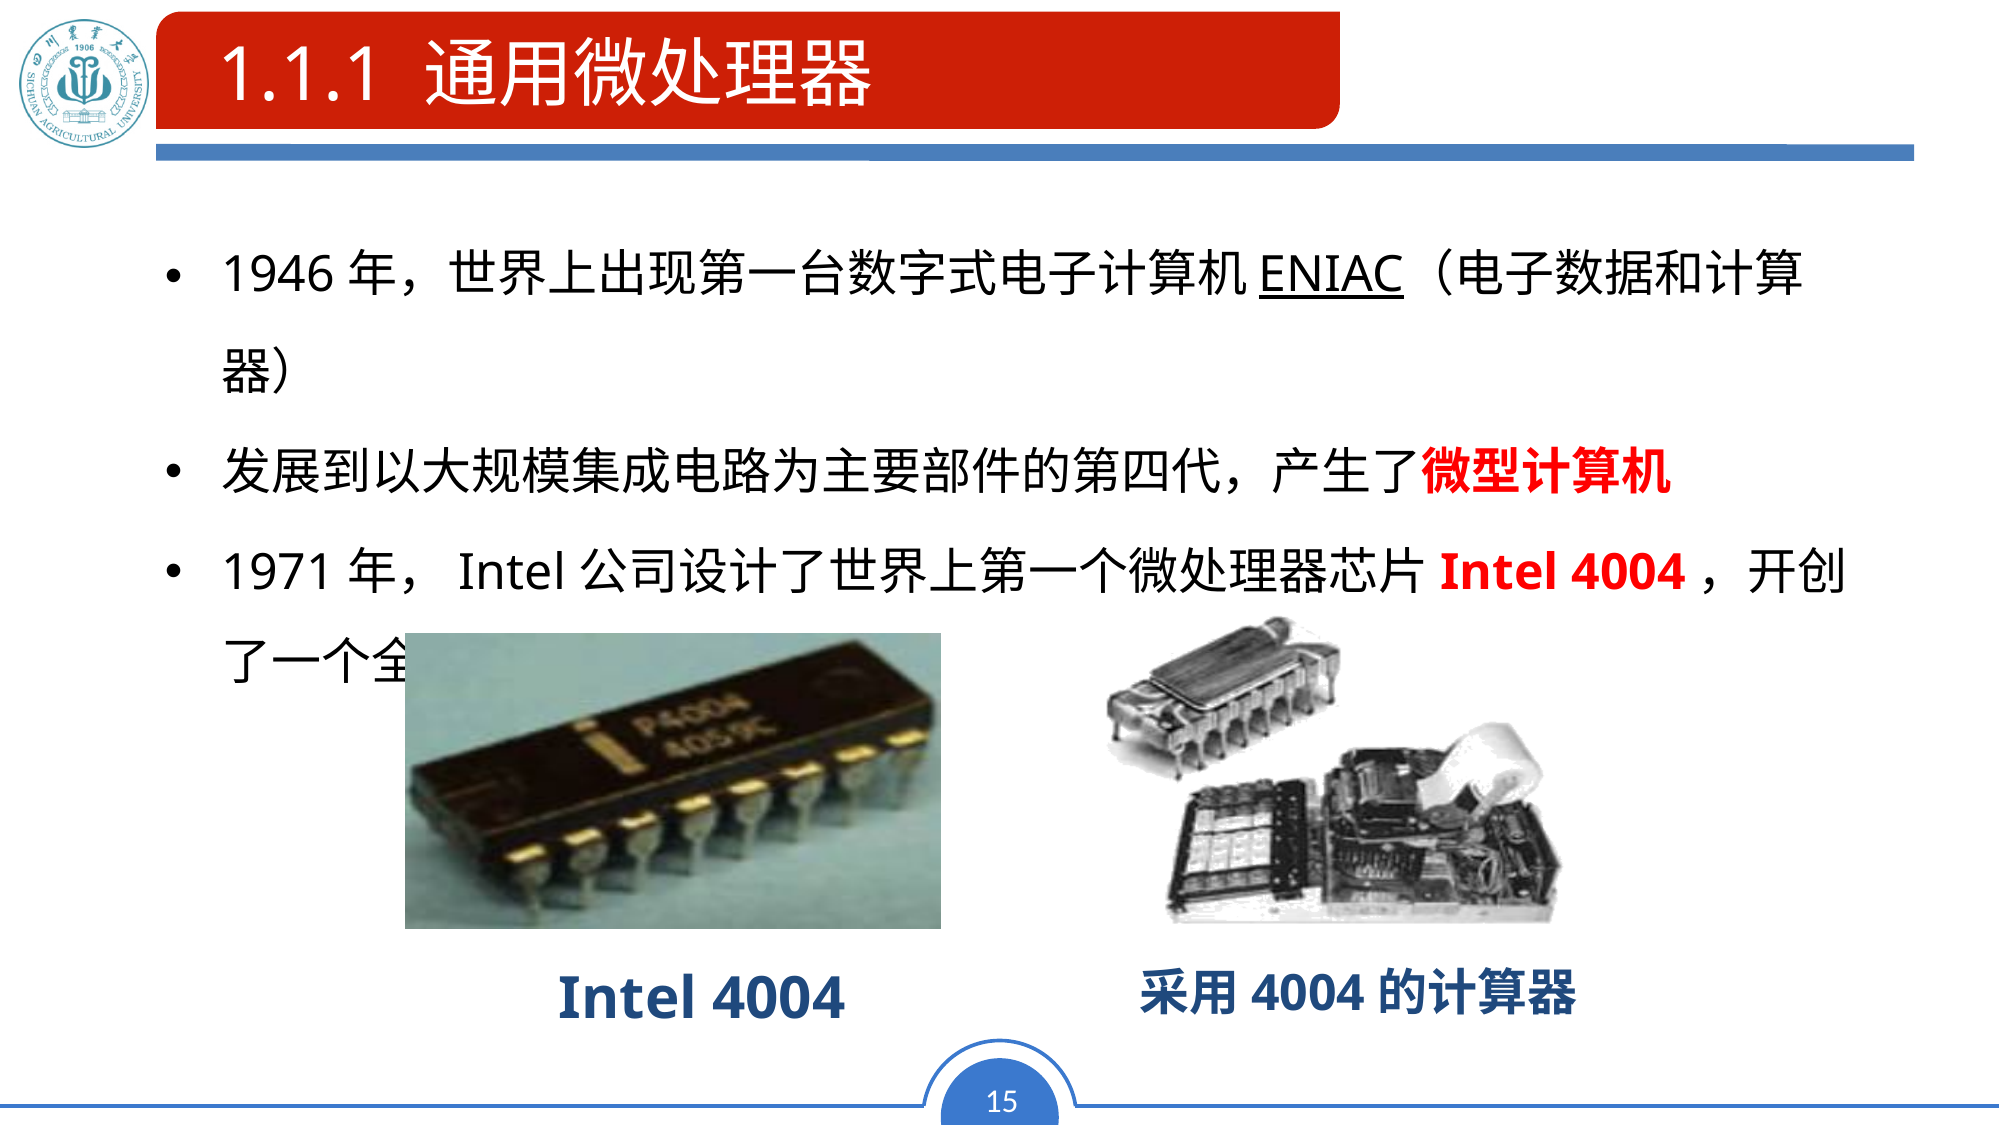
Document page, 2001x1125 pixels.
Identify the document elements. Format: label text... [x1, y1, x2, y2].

text_box 1.1.1 通用微处理器 [154, 9, 1342, 131]
picture [1086, 609, 1568, 936]
picture [404, 633, 942, 929]
text_box 采用4004的计算器 [1124, 952, 1593, 1028]
text_box Intel 4004 [544, 952, 861, 1038]
list 1946年，世界上出现第一台数字式电子计算机ENIAC（电子数据和计算器） 发展到以大规模集成电路为主要部件的第四代，产生了微型计算机 1971年，Intel公司设计了世界上第一个微处理器芯片Intel 4004，开创了一个全新的计算机时代 [150, 200, 1910, 646]
